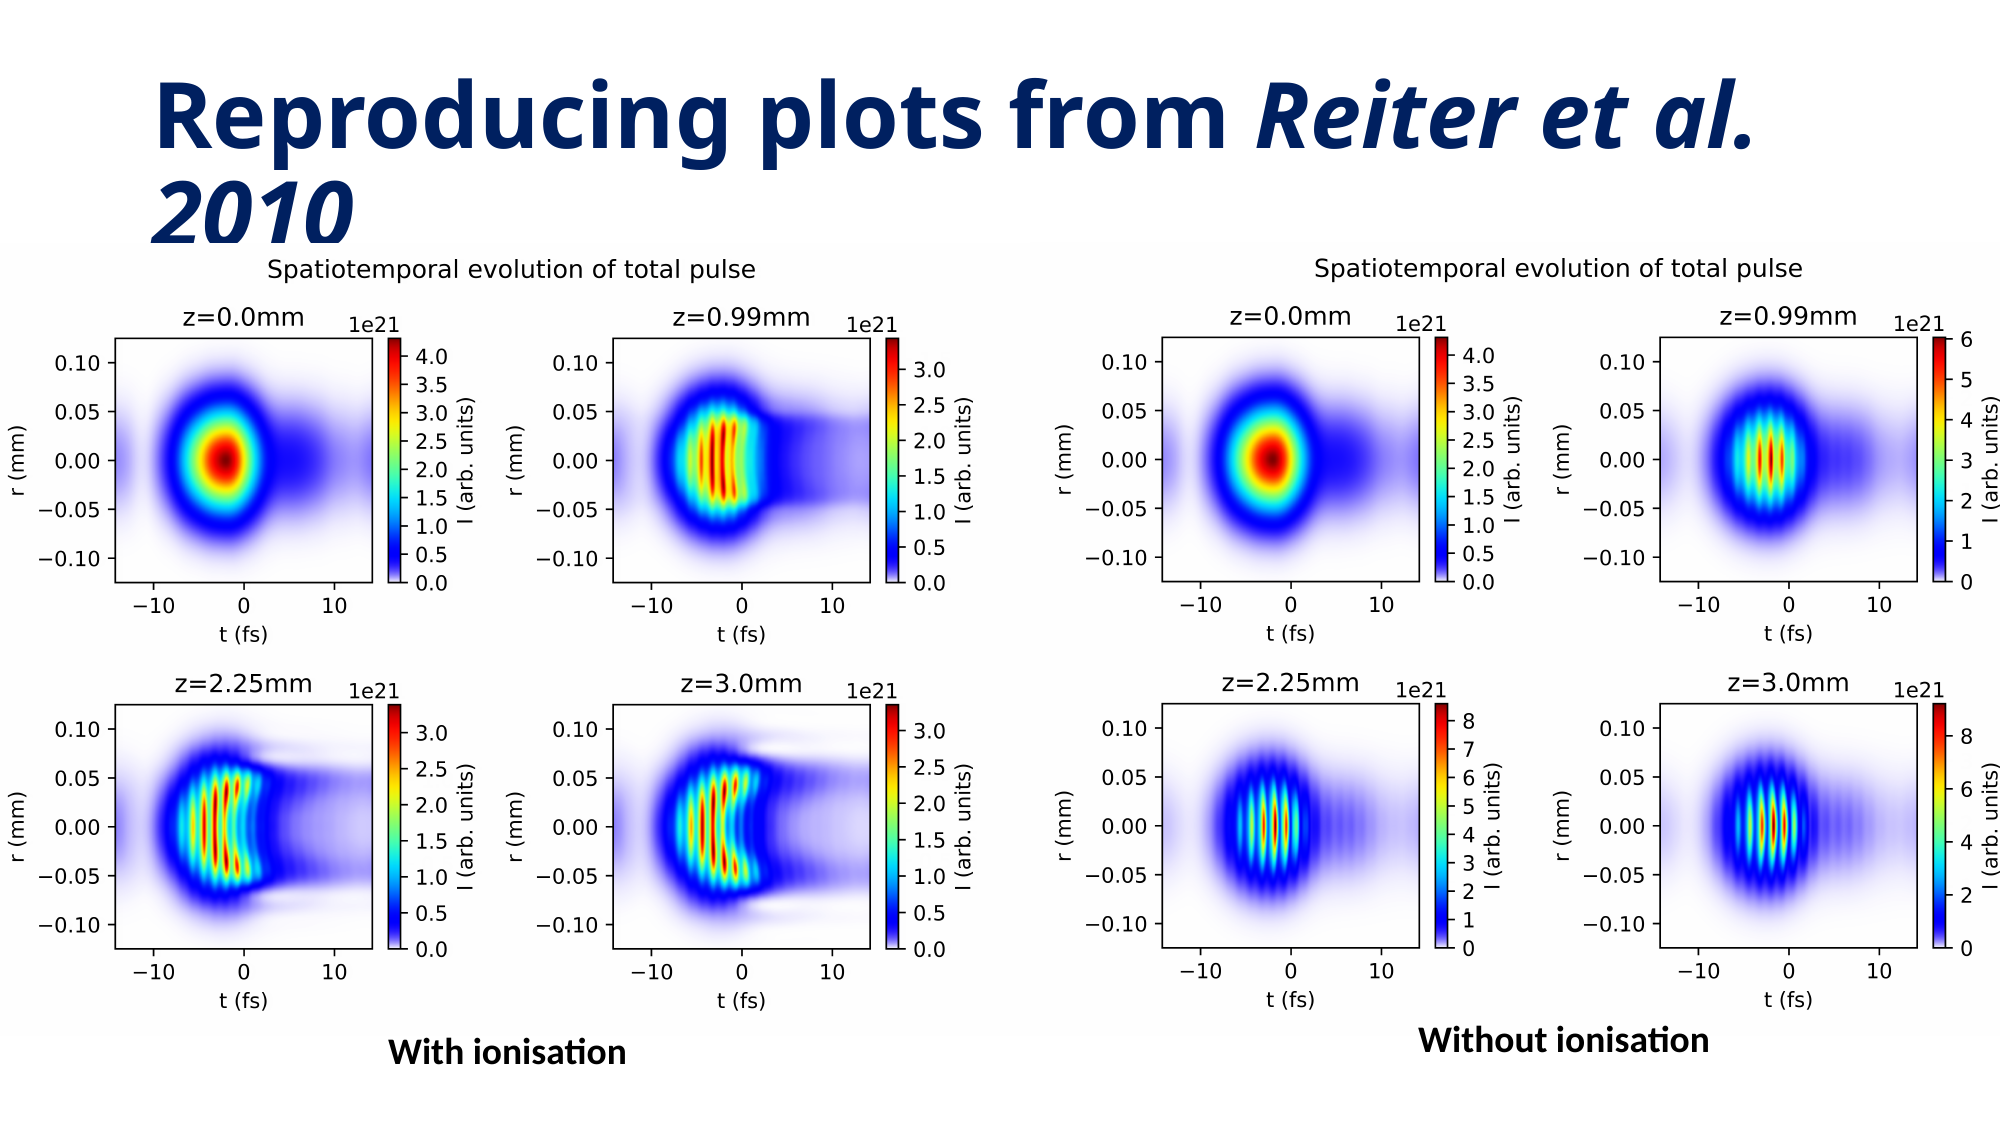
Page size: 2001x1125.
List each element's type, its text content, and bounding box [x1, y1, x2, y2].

text_box With ionisation [373, 1036, 643, 1080]
title Reproducing plots from Reiter et al. 2010 [137, 59, 1863, 243]
picture [0, 242, 2000, 1036]
text_box Without ionisation [1403, 1036, 1726, 1068]
